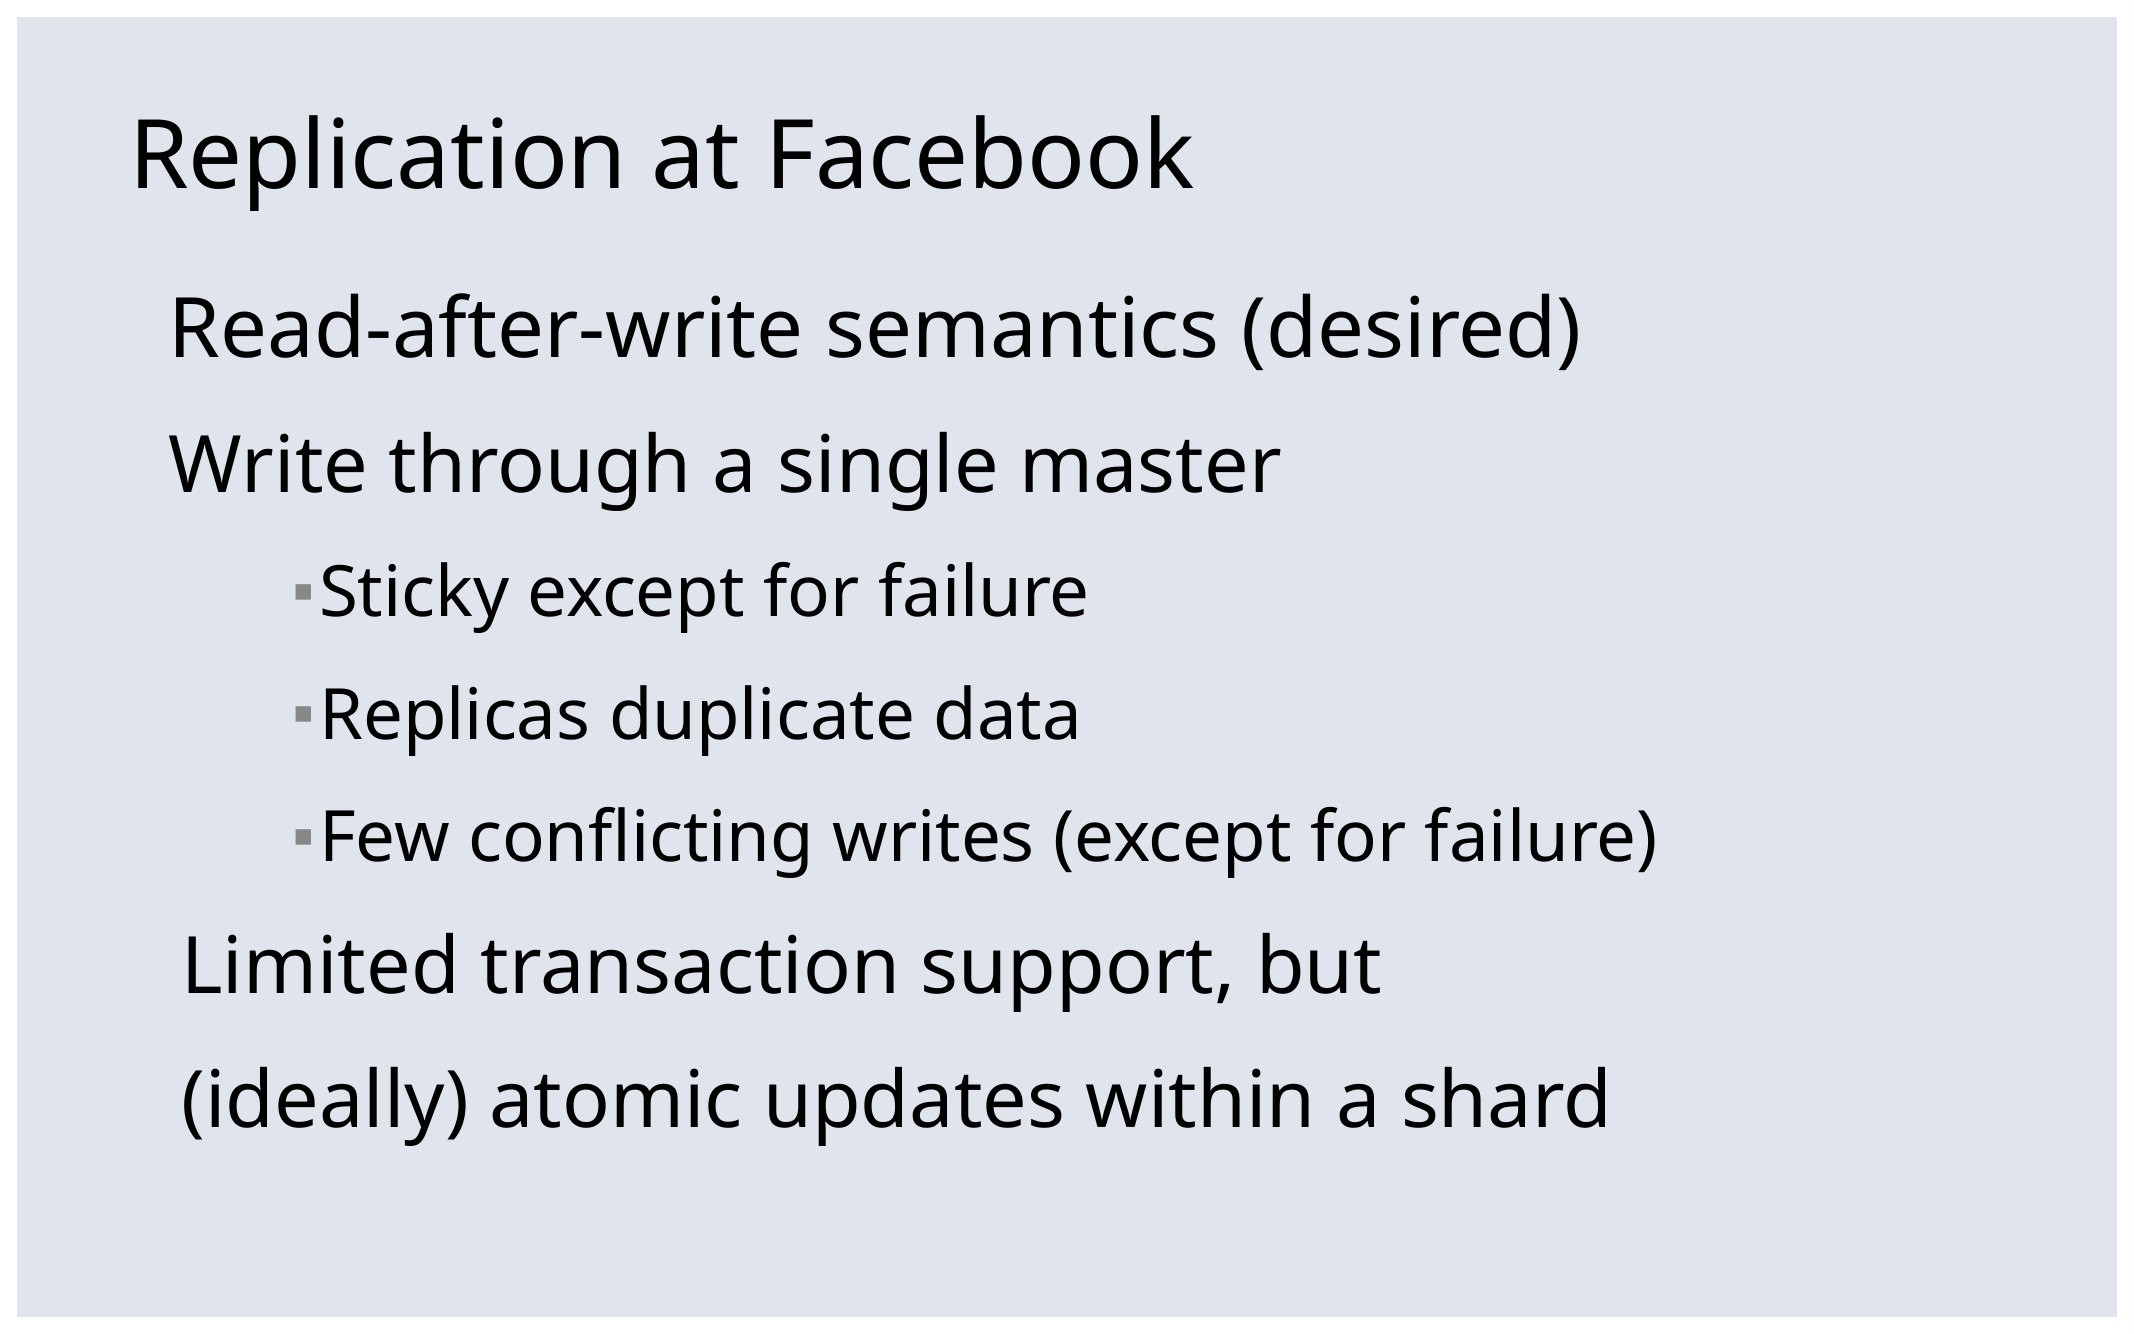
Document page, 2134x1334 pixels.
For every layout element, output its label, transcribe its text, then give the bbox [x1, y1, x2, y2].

list Read-after-write semantics (desired) Write through a single master Sticky except for failure Replicas duplicate data Few conflicting writes (except for failure) Limited transaction support, but (ideally) atomic updates within a shard [128, 264, 2055, 1193]
title Replication at Facebook [128, 105, 2003, 216]
